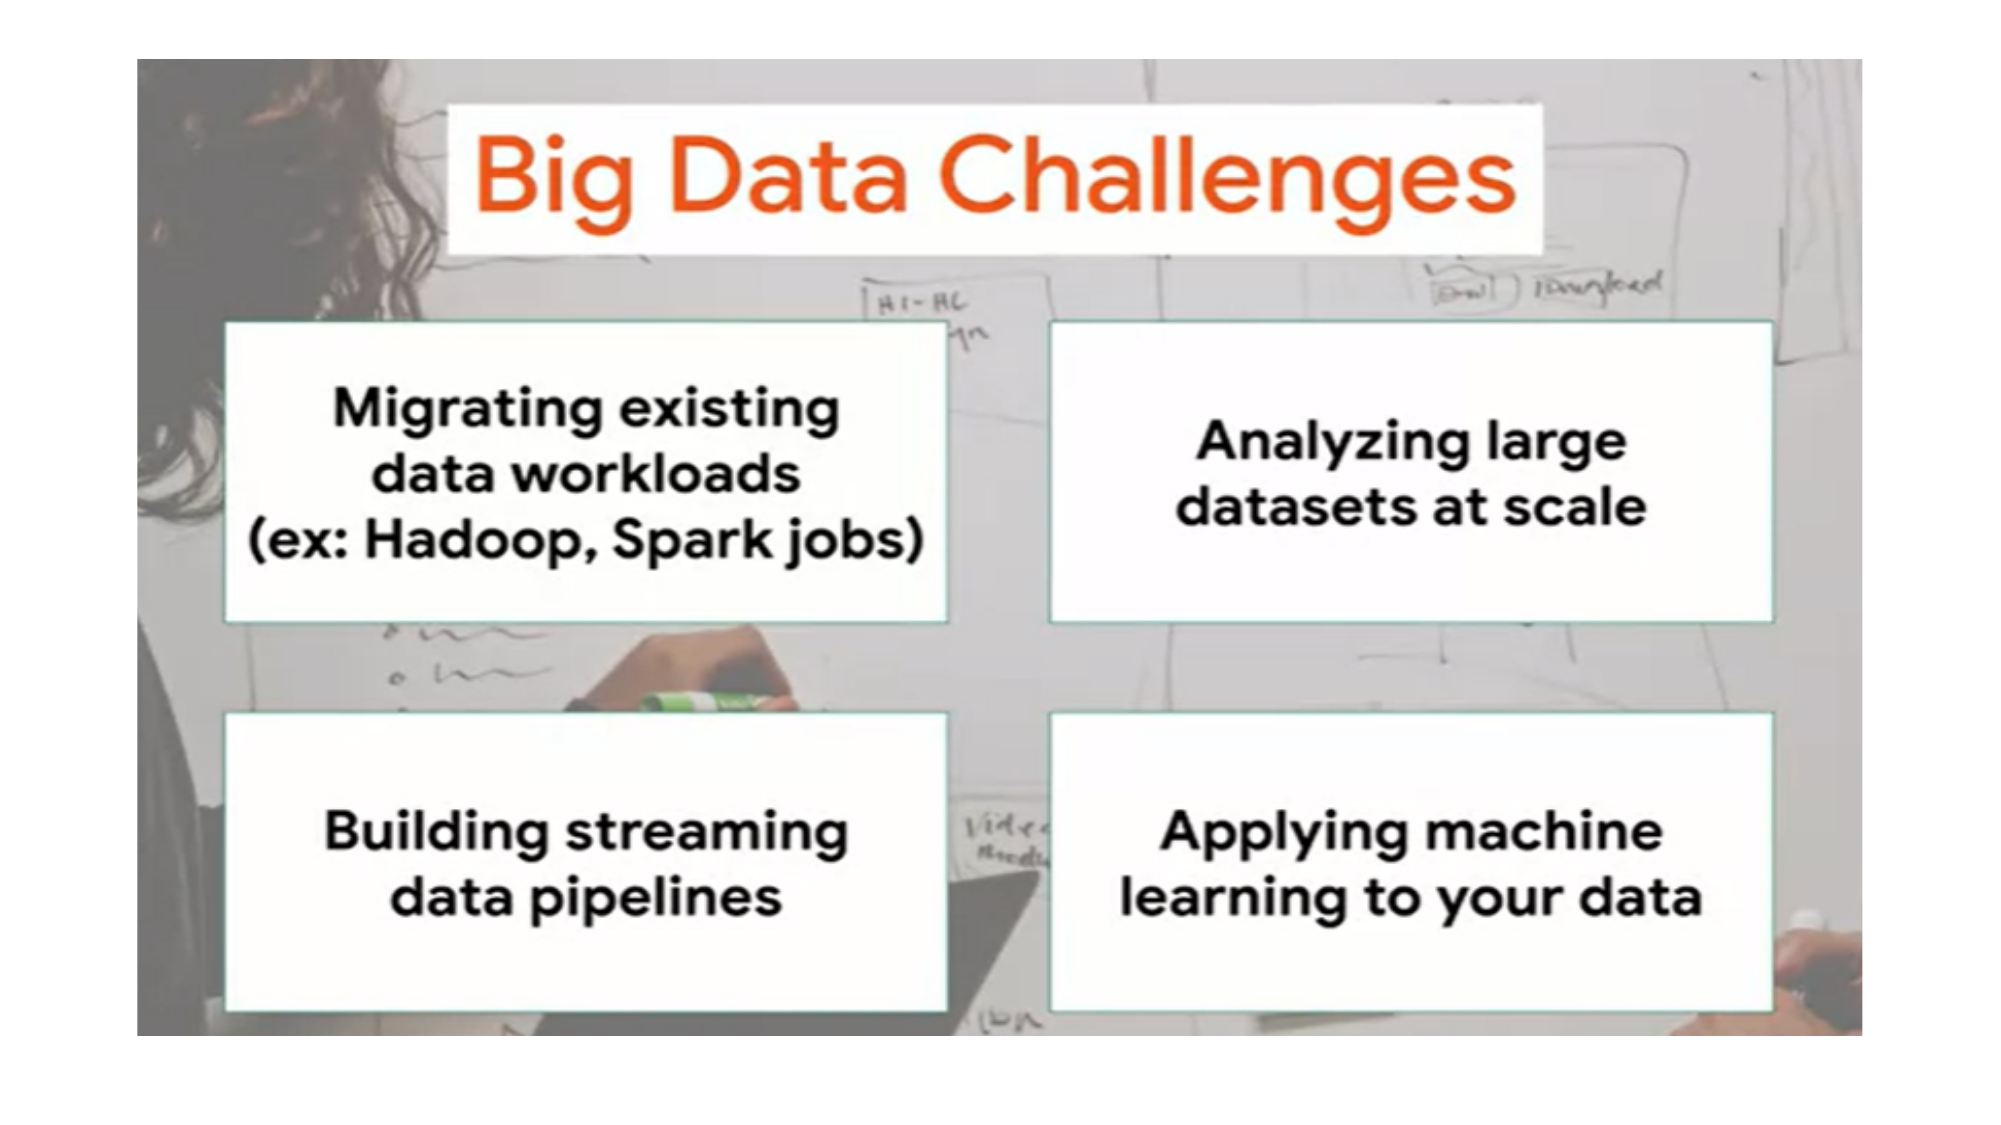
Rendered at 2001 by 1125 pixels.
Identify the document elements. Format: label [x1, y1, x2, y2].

picture [137, 59, 1863, 1036]
